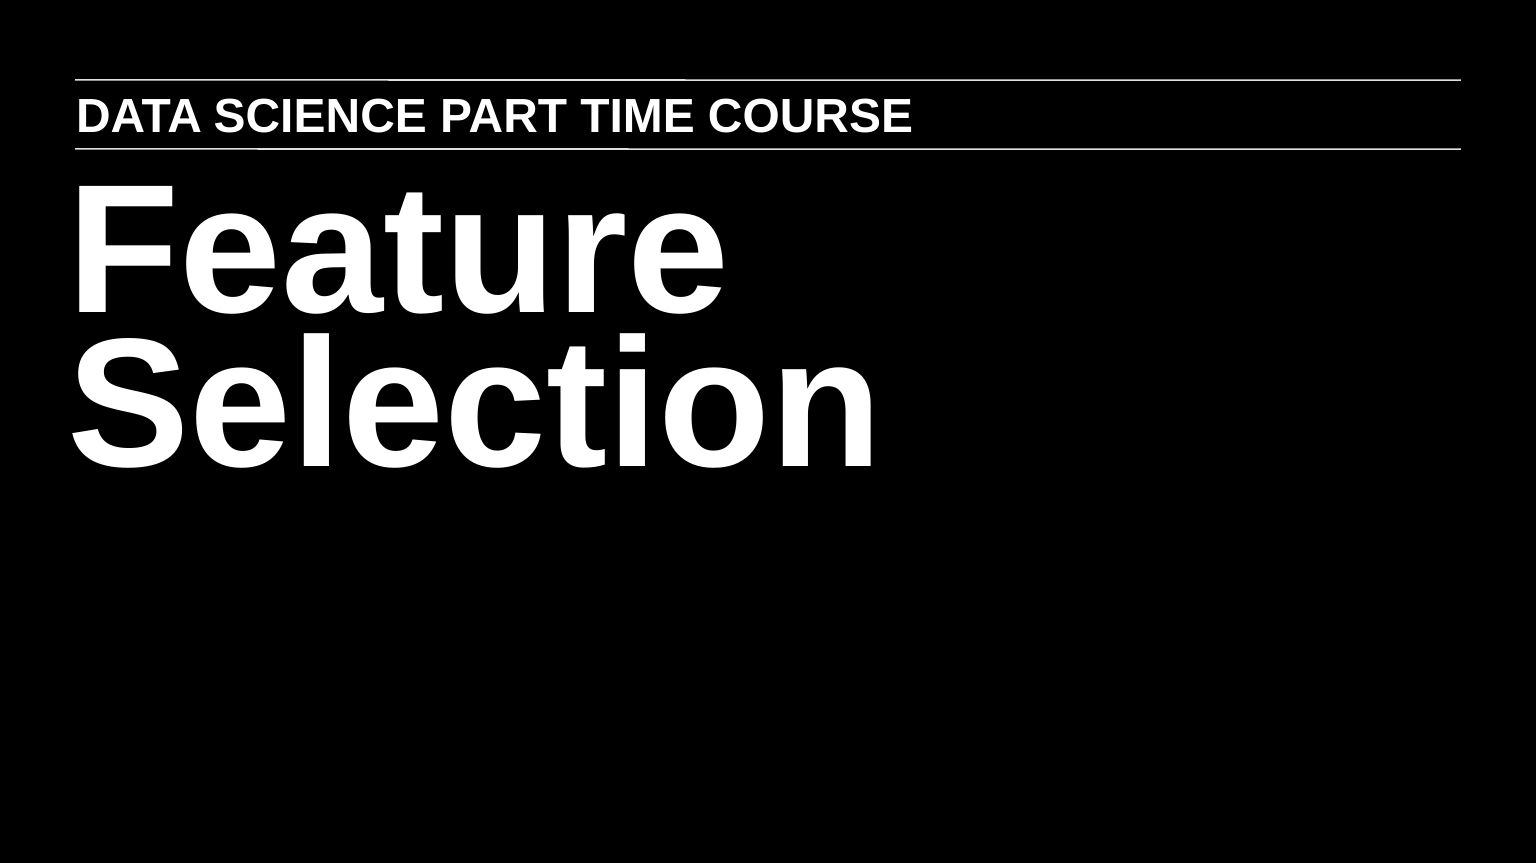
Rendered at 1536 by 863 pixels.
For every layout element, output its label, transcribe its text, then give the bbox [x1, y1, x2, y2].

list DATA SCIENCE PART TIME COURSE [60, 80, 1112, 184]
title Feature Selection [56, 182, 1440, 823]
